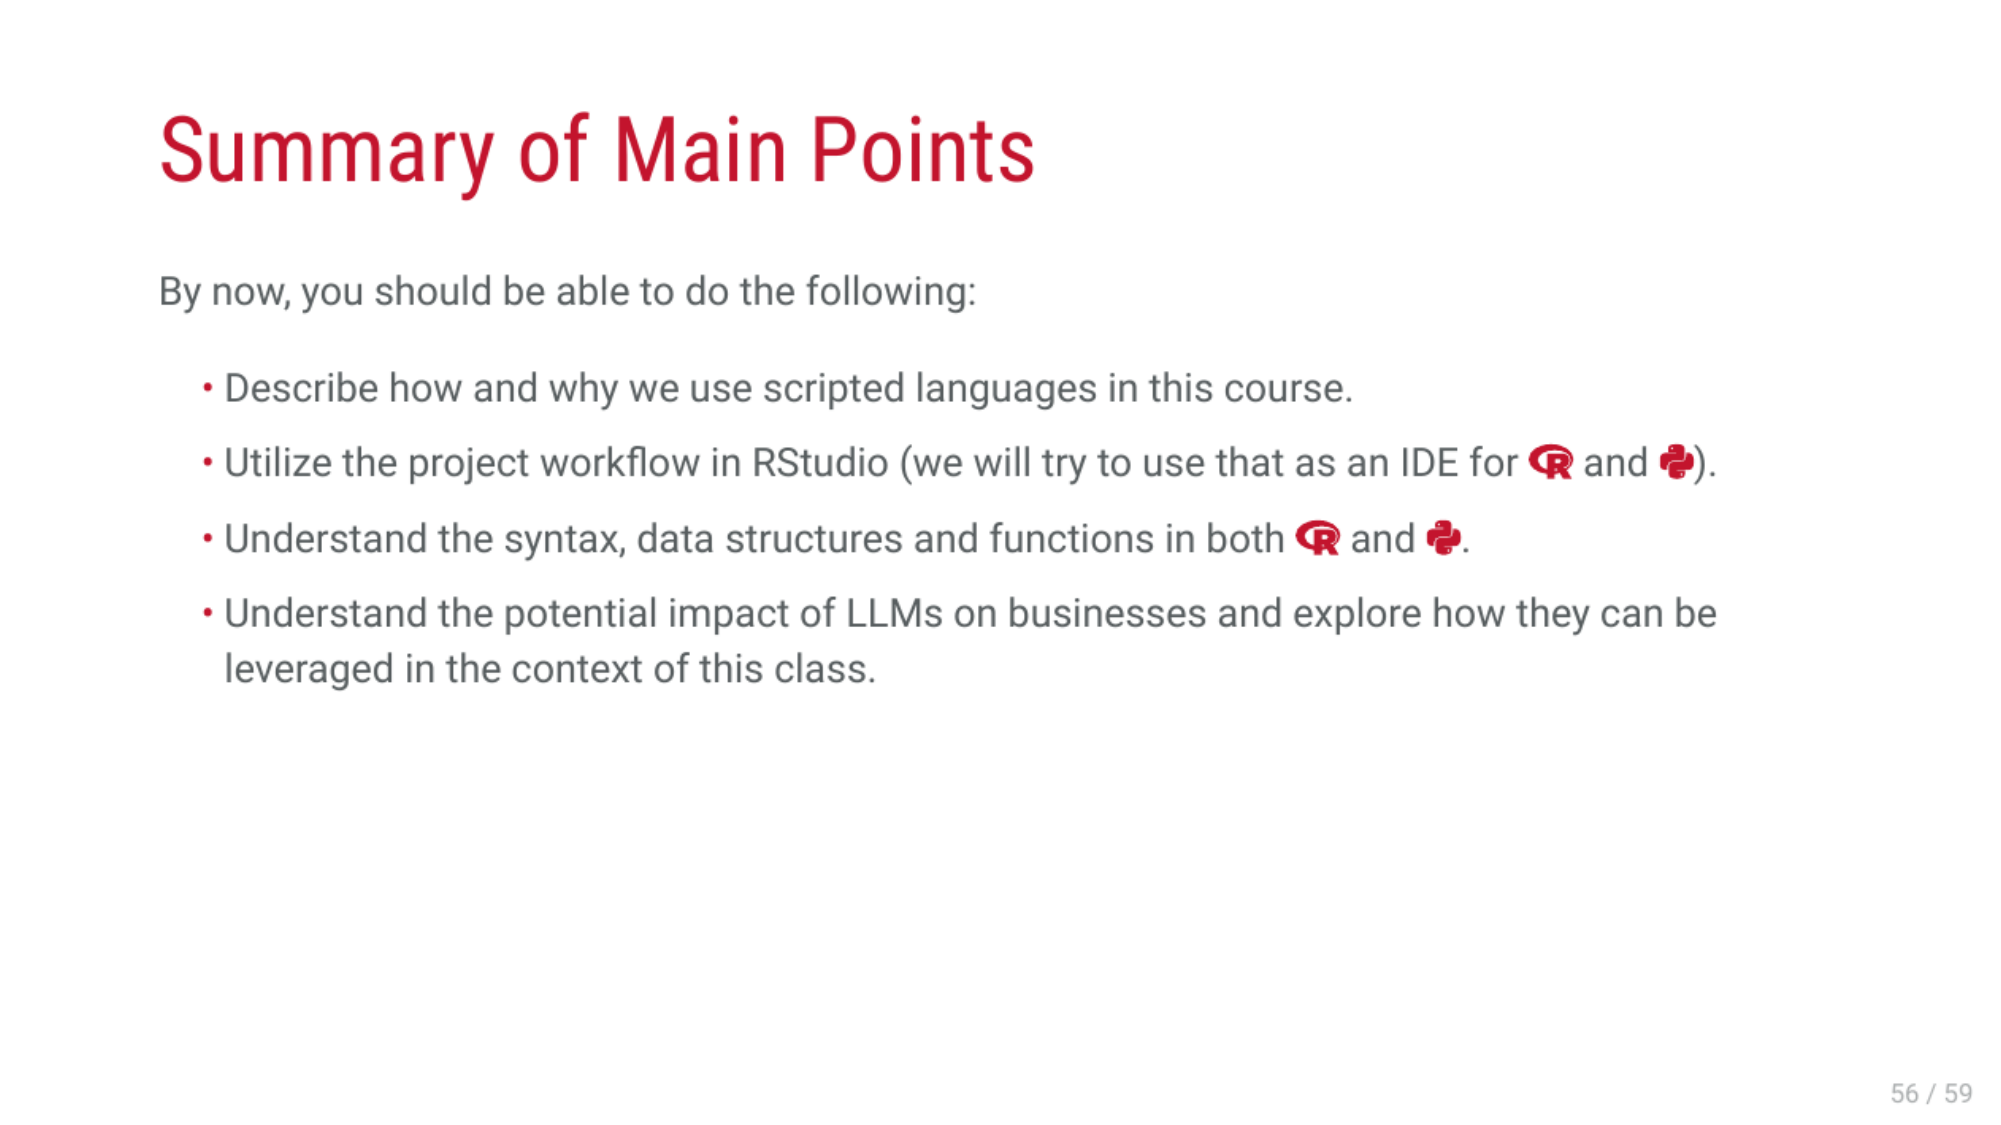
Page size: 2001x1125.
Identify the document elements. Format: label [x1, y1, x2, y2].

list [0, 0, 2000, 1125]
